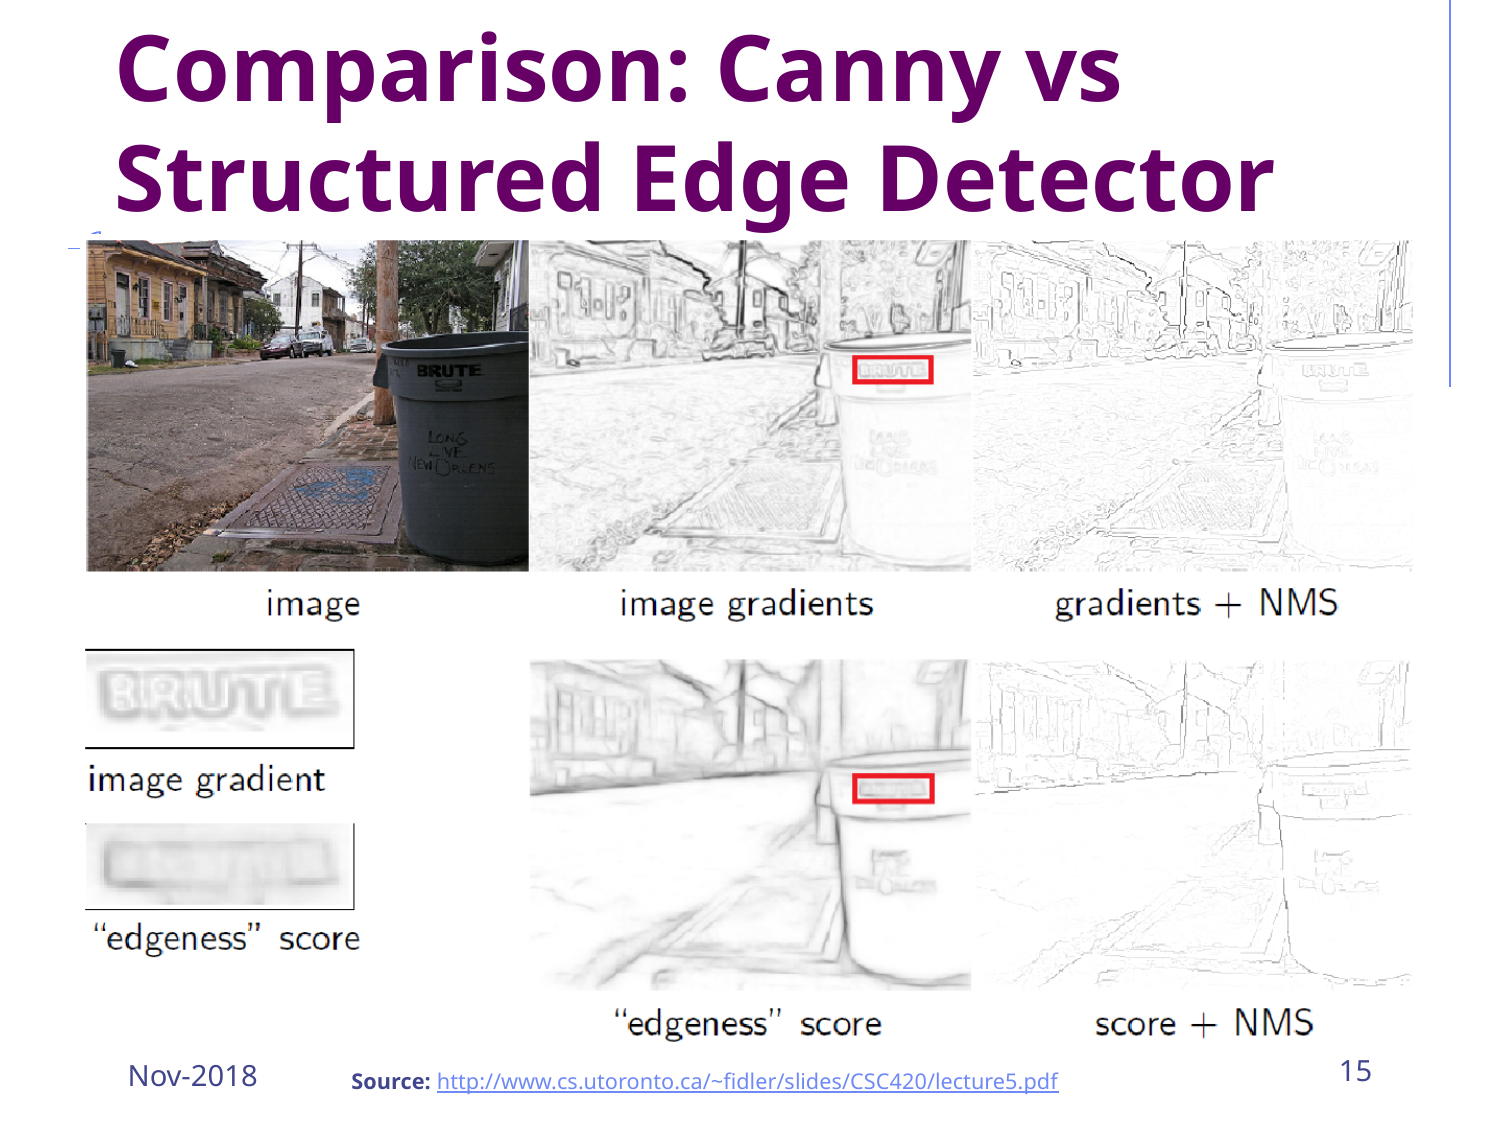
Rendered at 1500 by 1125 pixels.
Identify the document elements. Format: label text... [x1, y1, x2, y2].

title Comparison: Canny vs Structured Edge Detector [99, 50, 1375, 233]
slide_number Nov-2018 [112, 1055, 336, 1100]
picture [80, 234, 1420, 1047]
slide_number ‹#› [1164, 1055, 1388, 1100]
text_box Source: http://www.cs.utoronto.ca/~fidler/slides/CSC420/lecture5.pdf [336, 1055, 1164, 1111]
